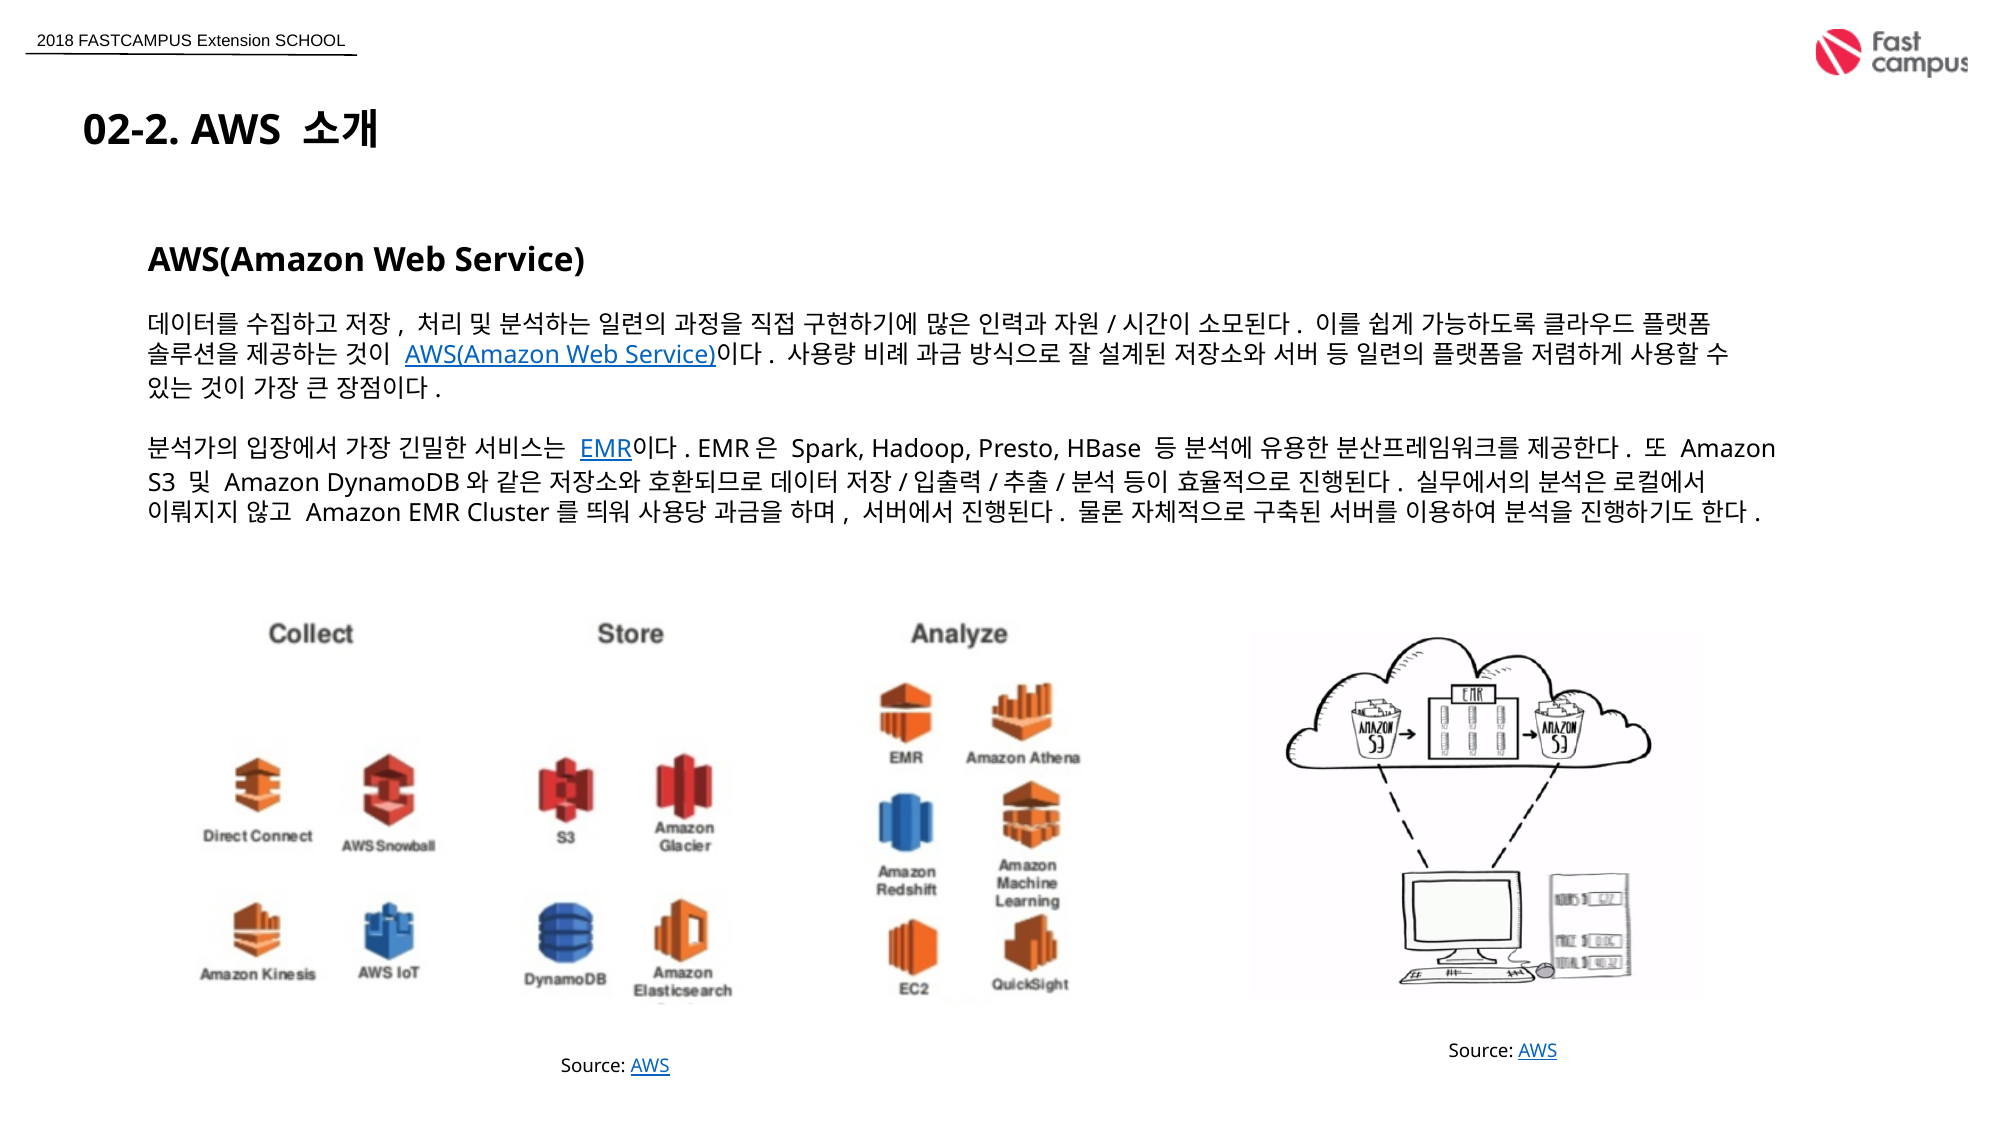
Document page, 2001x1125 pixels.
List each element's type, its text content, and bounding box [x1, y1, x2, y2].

text_box 02-2. AWS 소개 [68, 95, 1198, 161]
text_box Source: AWS [1433, 1031, 1573, 1072]
picture [1250, 629, 1702, 999]
text_box Source: AWS [546, 1046, 685, 1087]
picture [176, 580, 1091, 1025]
text_box AWS(Amazon Web Service) 데이터를 수집하고 저장, 처리 및 분석하는 일련의 과정을 직접 구현하기에 많은 인력과 자원/시간이 소모된다. 이를 쉽게 가능하도록 클라우드 플랫폼 솔루션을 제공하는 것이 AWS(Amazon Web Service)이다. 사용량 비례 과금 방식으로 잘 설계된 저장소와 서버 등 일련의 플랫폼을 저렴하게 사용할 수 있는 것이 가장 큰 장점이다. 분석가의 입장에서 가장 긴밀한 서비스는 EMR이다. EMR은 Spark, Hadoop, Presto, HBase 등 분석에 유용한 분산프레임워크를 제공한다. 또 Amazon S3 및 Amazon DynamoDB와 같은 저장소와 호환되므로 데이터 저장/입출력/추출/분석 등이 효율적으로 진행된다. 실무에서의 분석은 로컬에서 이뤄지지 않고 Amazon EMR Cluster를 띄워 사용당 과금을 하며, 서버에서 진행된다. 물론 자체적으로 구축된 서버를 이용하여 분석을 진행하기도 한다. [133, 231, 1795, 534]
